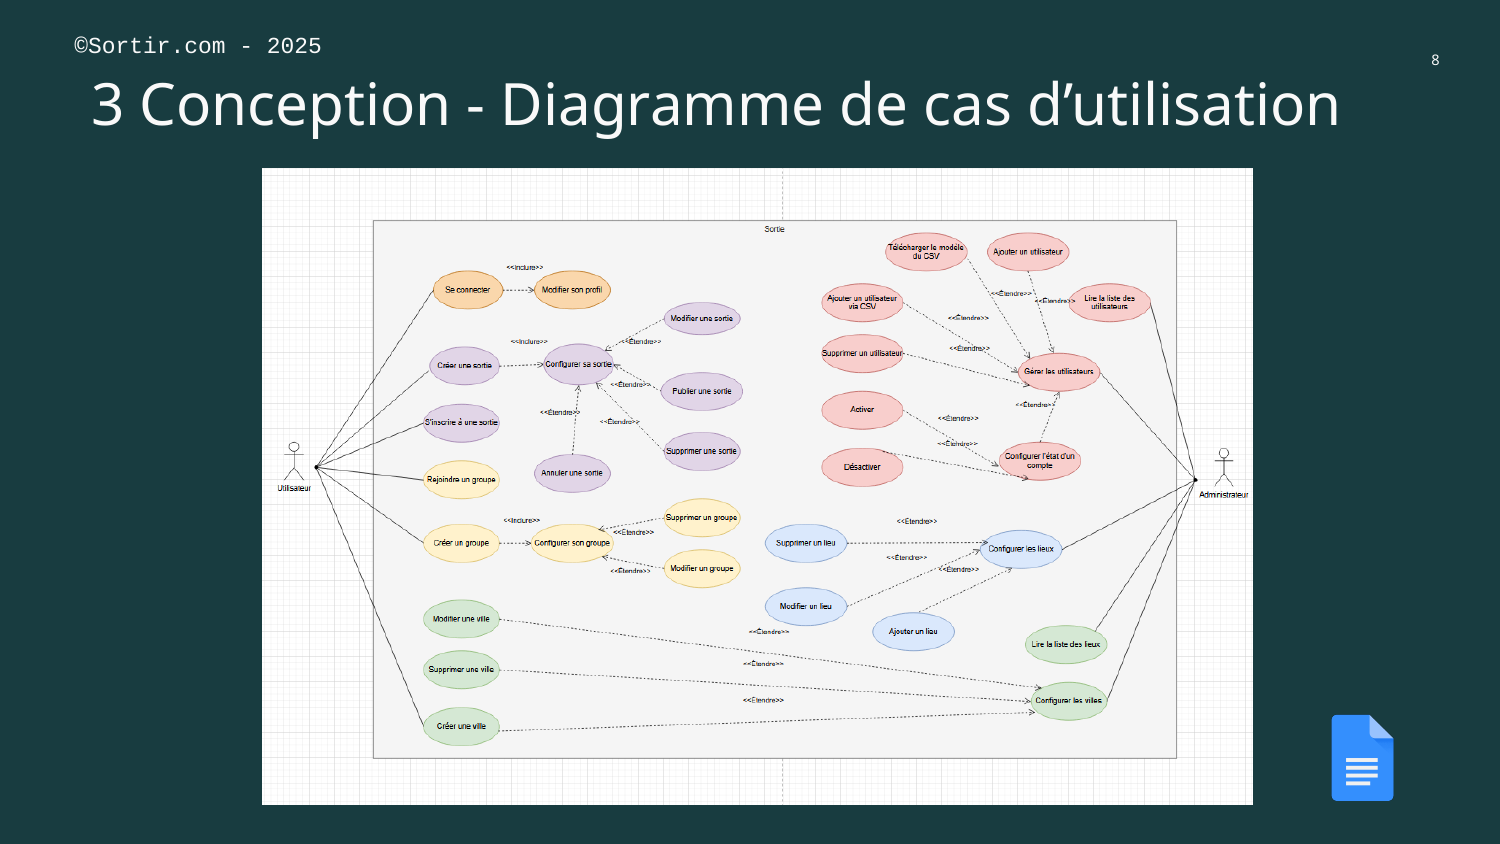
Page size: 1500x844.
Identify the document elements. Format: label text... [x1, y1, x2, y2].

text_box ©Sortir.com - 2025 [59, 16, 552, 72]
slide_number ‹#› [1349, 35, 1440, 75]
text_box 3 Conception - Diagramme de cas d’utilisation [76, 60, 1379, 154]
picture [1305, 713, 1428, 805]
picture [262, 167, 1254, 805]
